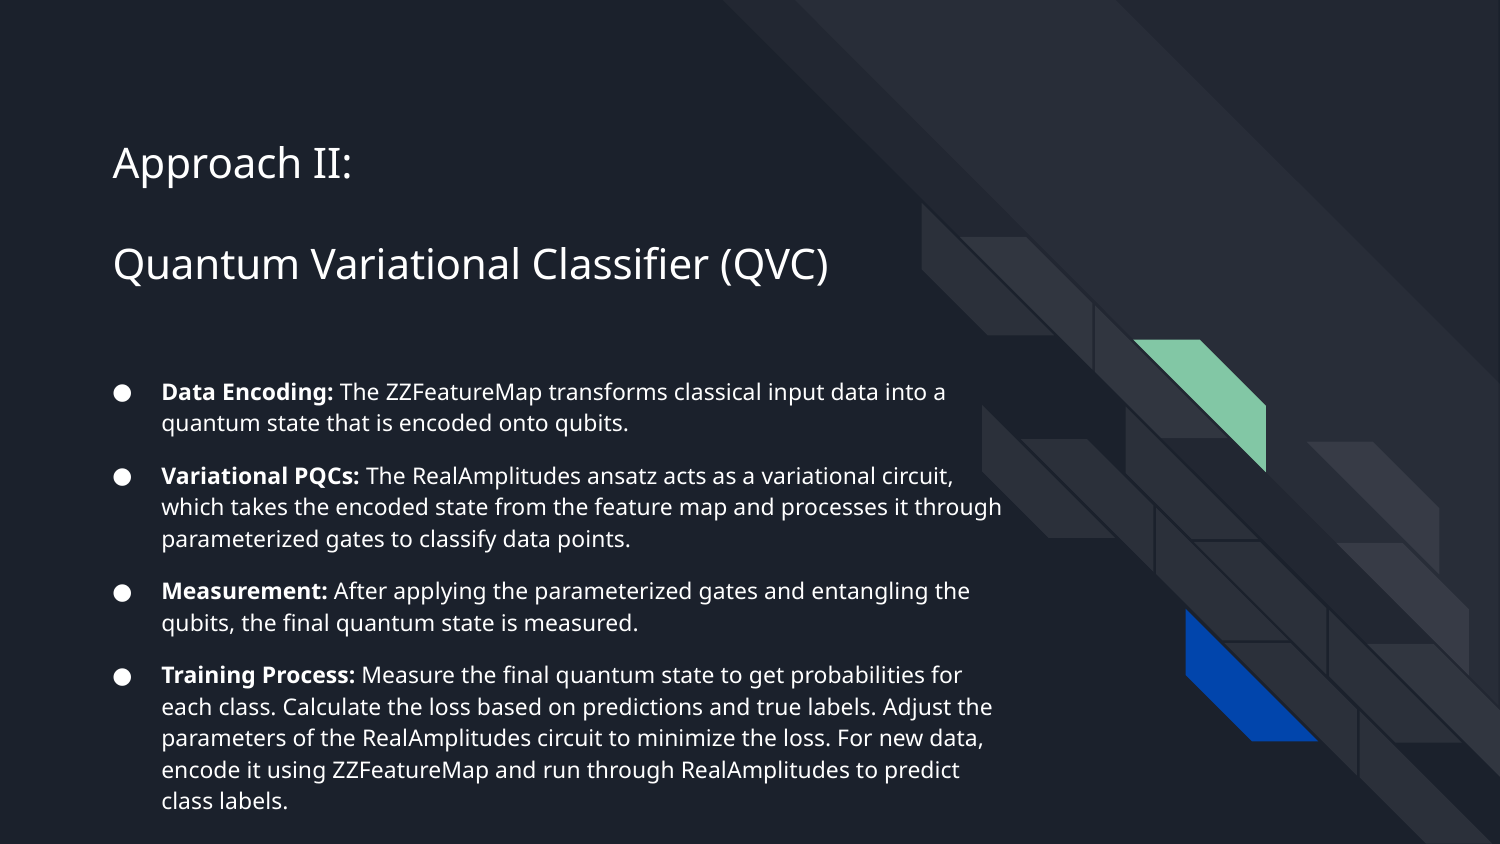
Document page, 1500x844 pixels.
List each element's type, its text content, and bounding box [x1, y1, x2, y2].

title Approach II: Quantum Variational Classifier (QVC) [97, 118, 851, 307]
list Data Encoding: The ZZFeatureMap transforms classical input data into a quantum state that is encoded onto qubits. Variational PQCs: The RealAmplitudes ansatz acts as a variational circuit, which takes the encoded state from the feature map and processes it through parameterized gates to classify data points. Measurement: After applying the parameterized gates and entangling the qubits, the final quantum state is measured. Training Process: Measure the final quantum state to get probabilities for each class. Calculate the loss based on predictions and true labels. Adjust the parameters of the RealAmplitudes circuit to minimize the loss. For new data, encode it using ZZFeatureMap and run through RealAmplitudes to predict class labels. [71, 358, 1030, 821]
